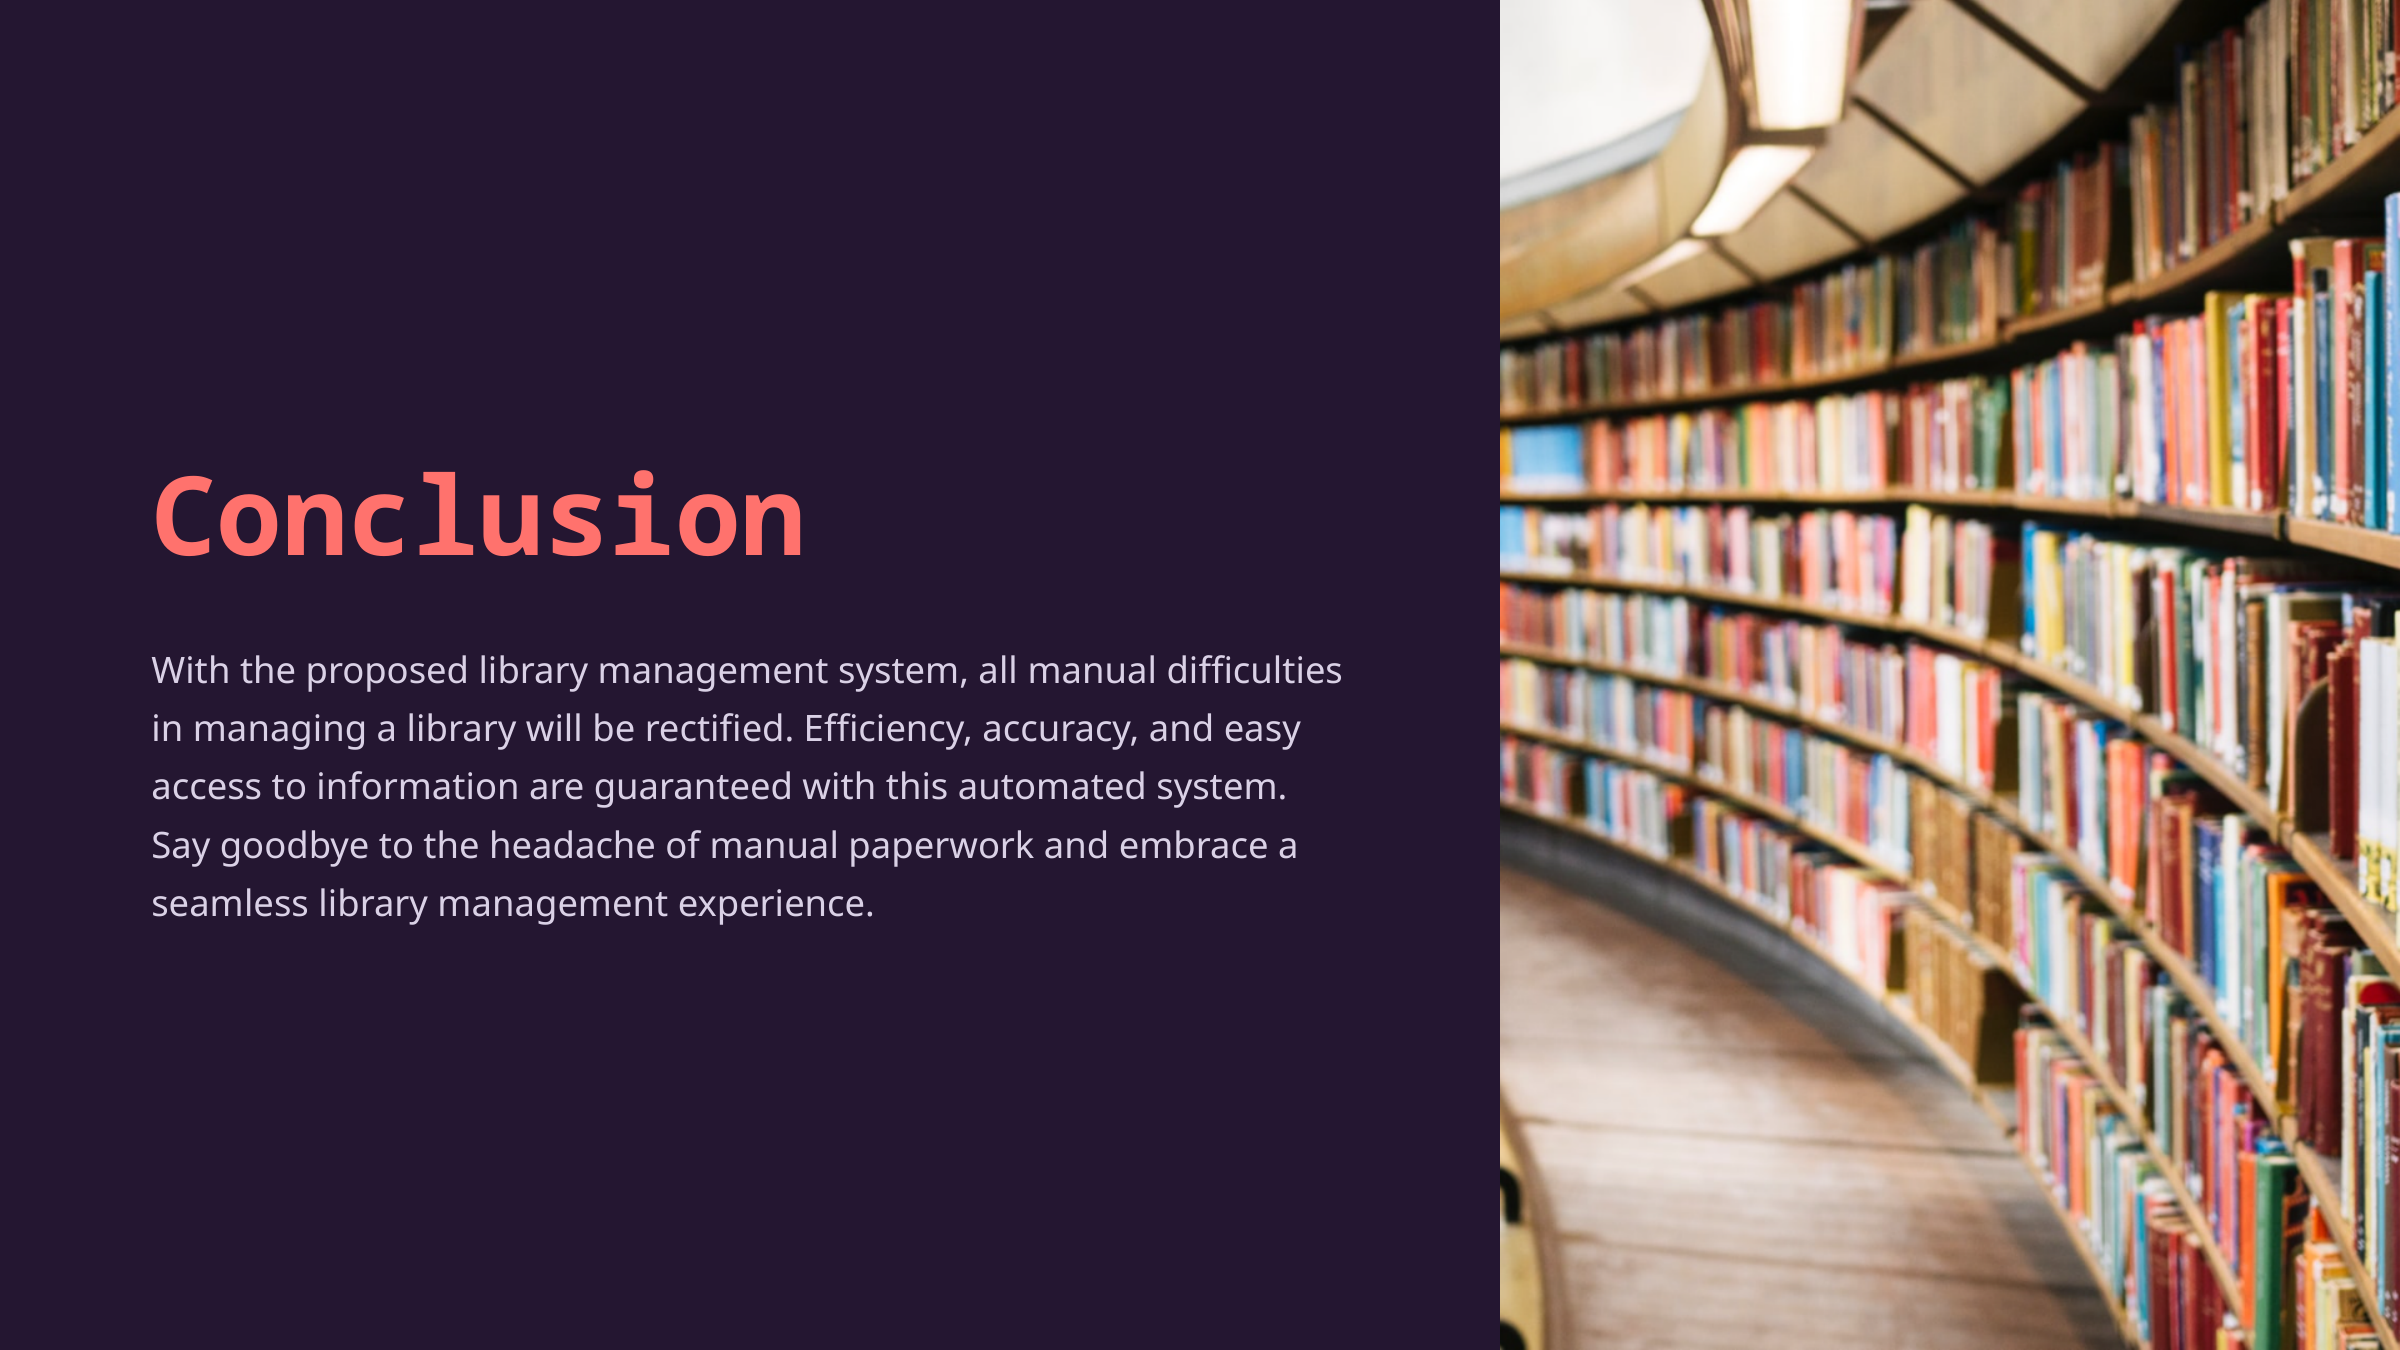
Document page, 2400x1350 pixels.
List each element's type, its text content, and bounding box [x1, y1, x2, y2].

picture [1499, 0, 2400, 1350]
text_box [0, 0, 1499, 1350]
text_box With the proposed library management system, all manual difficulties in managing a library will be rectified. Efficiency, accuracy, and easy access to information are guaranteed with this automated system. Say goodbye to the headache of manual paperwork and embrace a seamless library management experience. [136, 624, 1364, 917]
text_box Conclusion [136, 433, 1012, 571]
